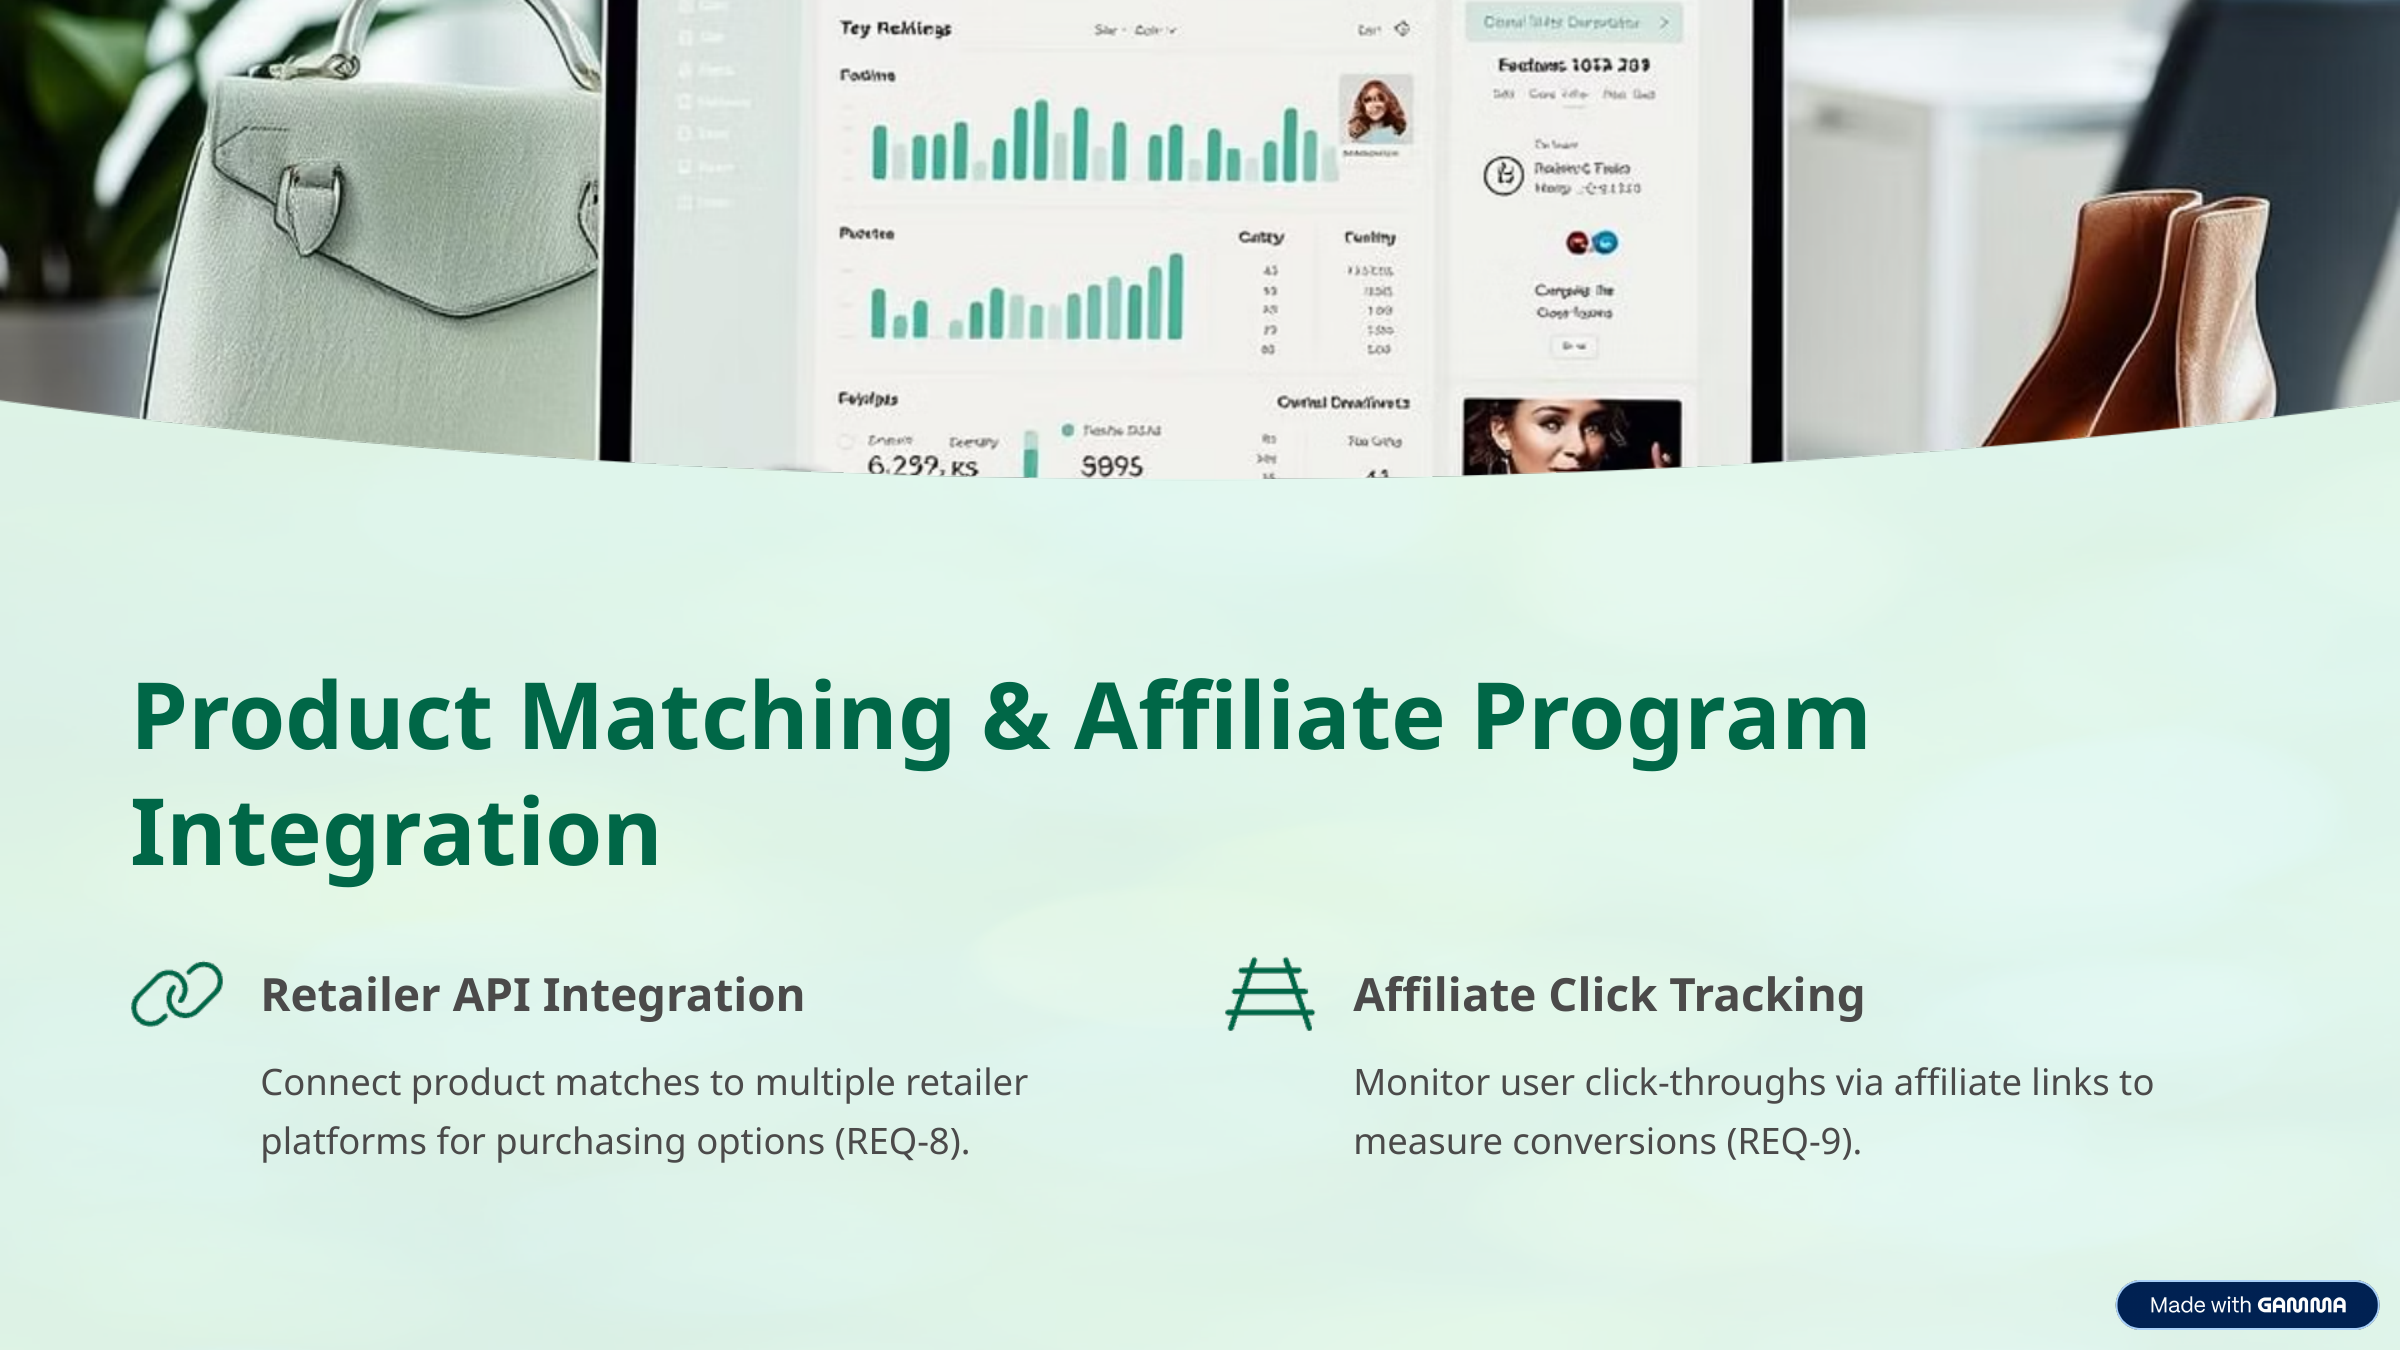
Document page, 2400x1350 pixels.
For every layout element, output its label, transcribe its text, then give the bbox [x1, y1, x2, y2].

picture [0, 0, 2400, 489]
text_box Affiliate Click Tracking [1353, 962, 1904, 1022]
picture [130, 947, 224, 1041]
picture [1223, 947, 1317, 1041]
text_box Connect product matches to multiple retailer platforms for purchasing options (REQ-8). [260, 1043, 1177, 1163]
text_box Monitor user click-throughs via affiliate links to measure conversions (REQ-9). [1353, 1043, 2270, 1163]
picture [2106, 1271, 2389, 1339]
text_box Product Matching & Affiliate Program Integration [130, 652, 2270, 886]
text_box Retailer API Integration [260, 962, 827, 1022]
